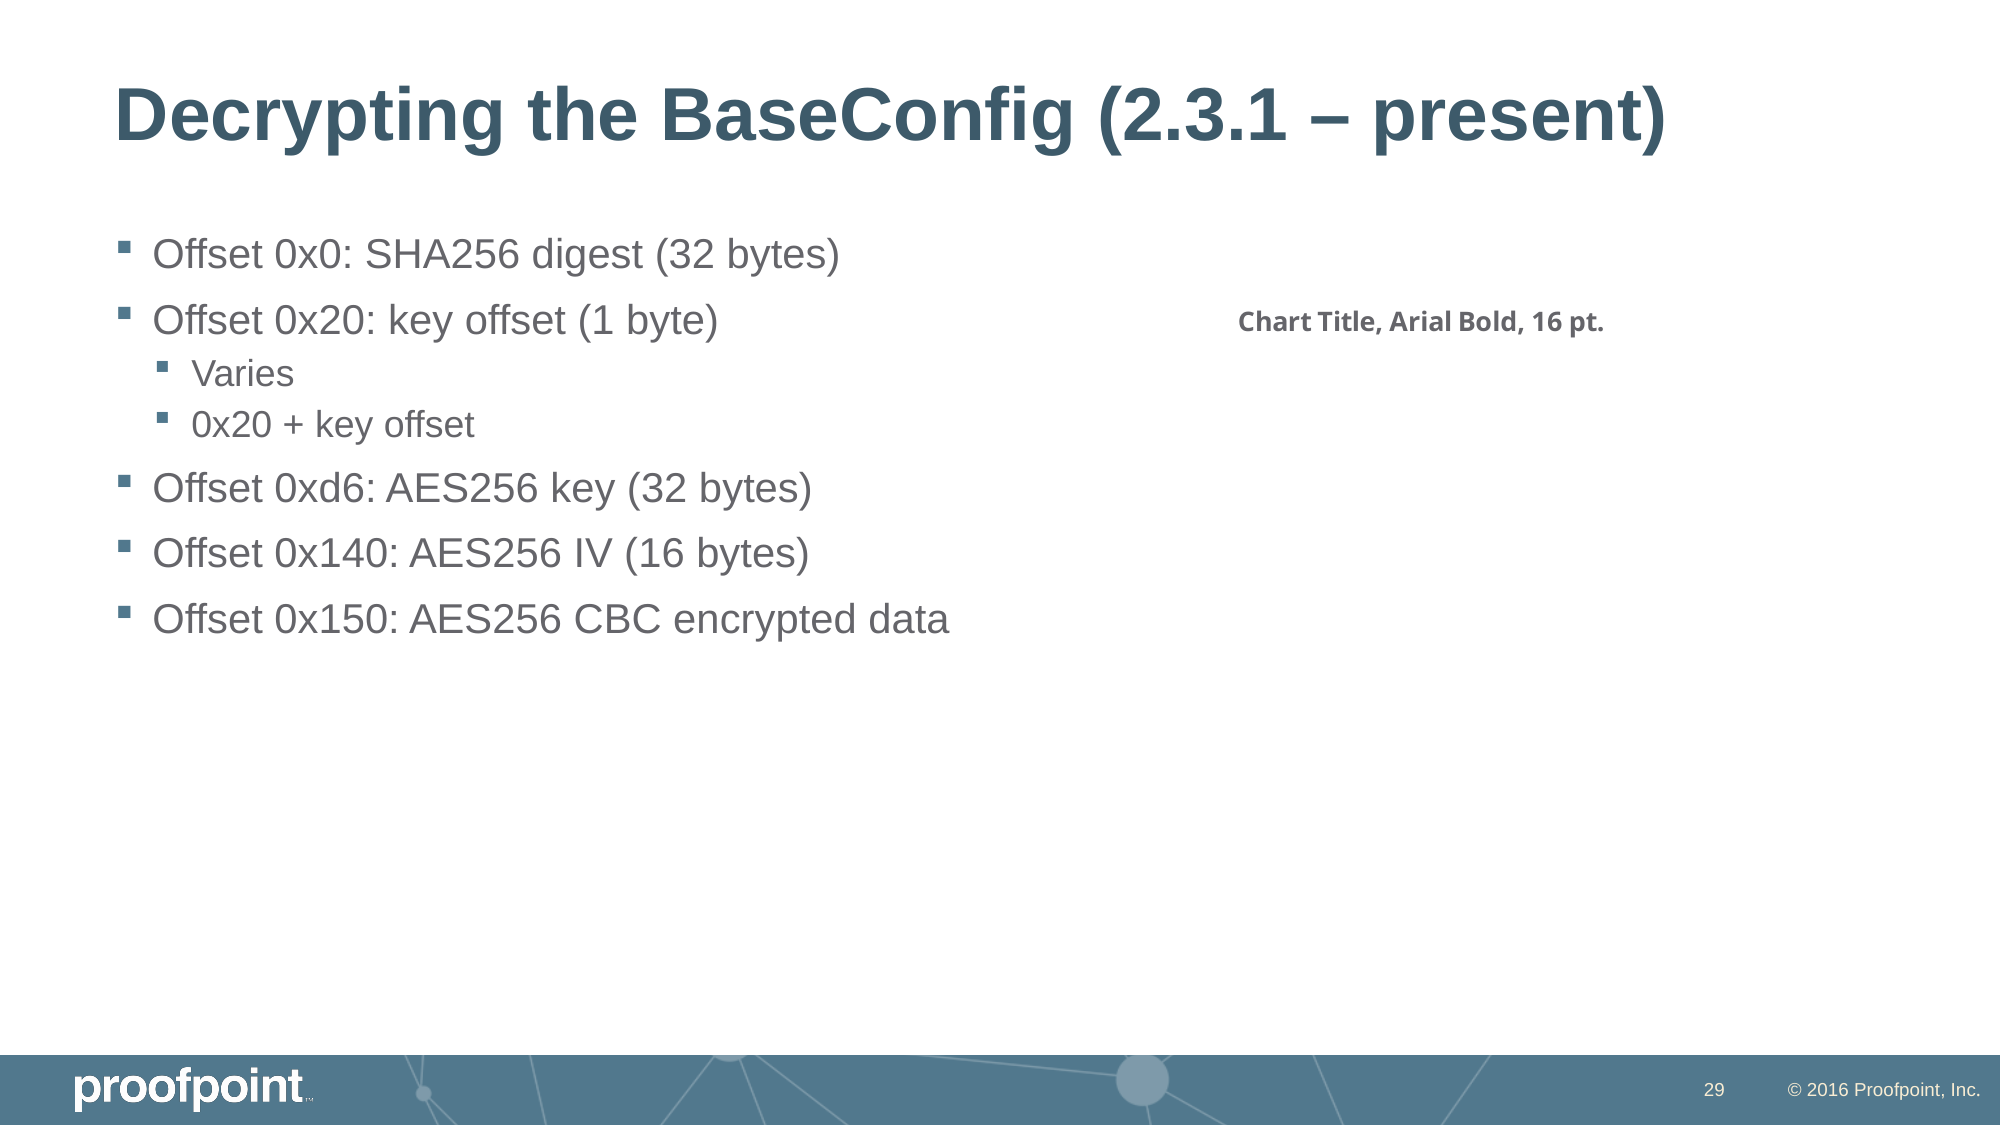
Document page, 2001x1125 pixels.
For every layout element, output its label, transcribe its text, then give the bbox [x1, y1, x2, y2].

title Decrypting the BaseConfig (2.3.1 – present) [99, 45, 1900, 188]
list Offset 0x0: SHA256 digest (32 bytes) Offset 0x20: key offset (1 byte) Varies 0x20 + key offset Offset 0xd6: AES256 key (32 bytes) Offset 0x140: AES256 IV (16 bytes) Offset 0x150: AES256 CBC encrypted data [99, 224, 975, 939]
chart [1074, 274, 1768, 911]
picture [75, 1067, 313, 1112]
